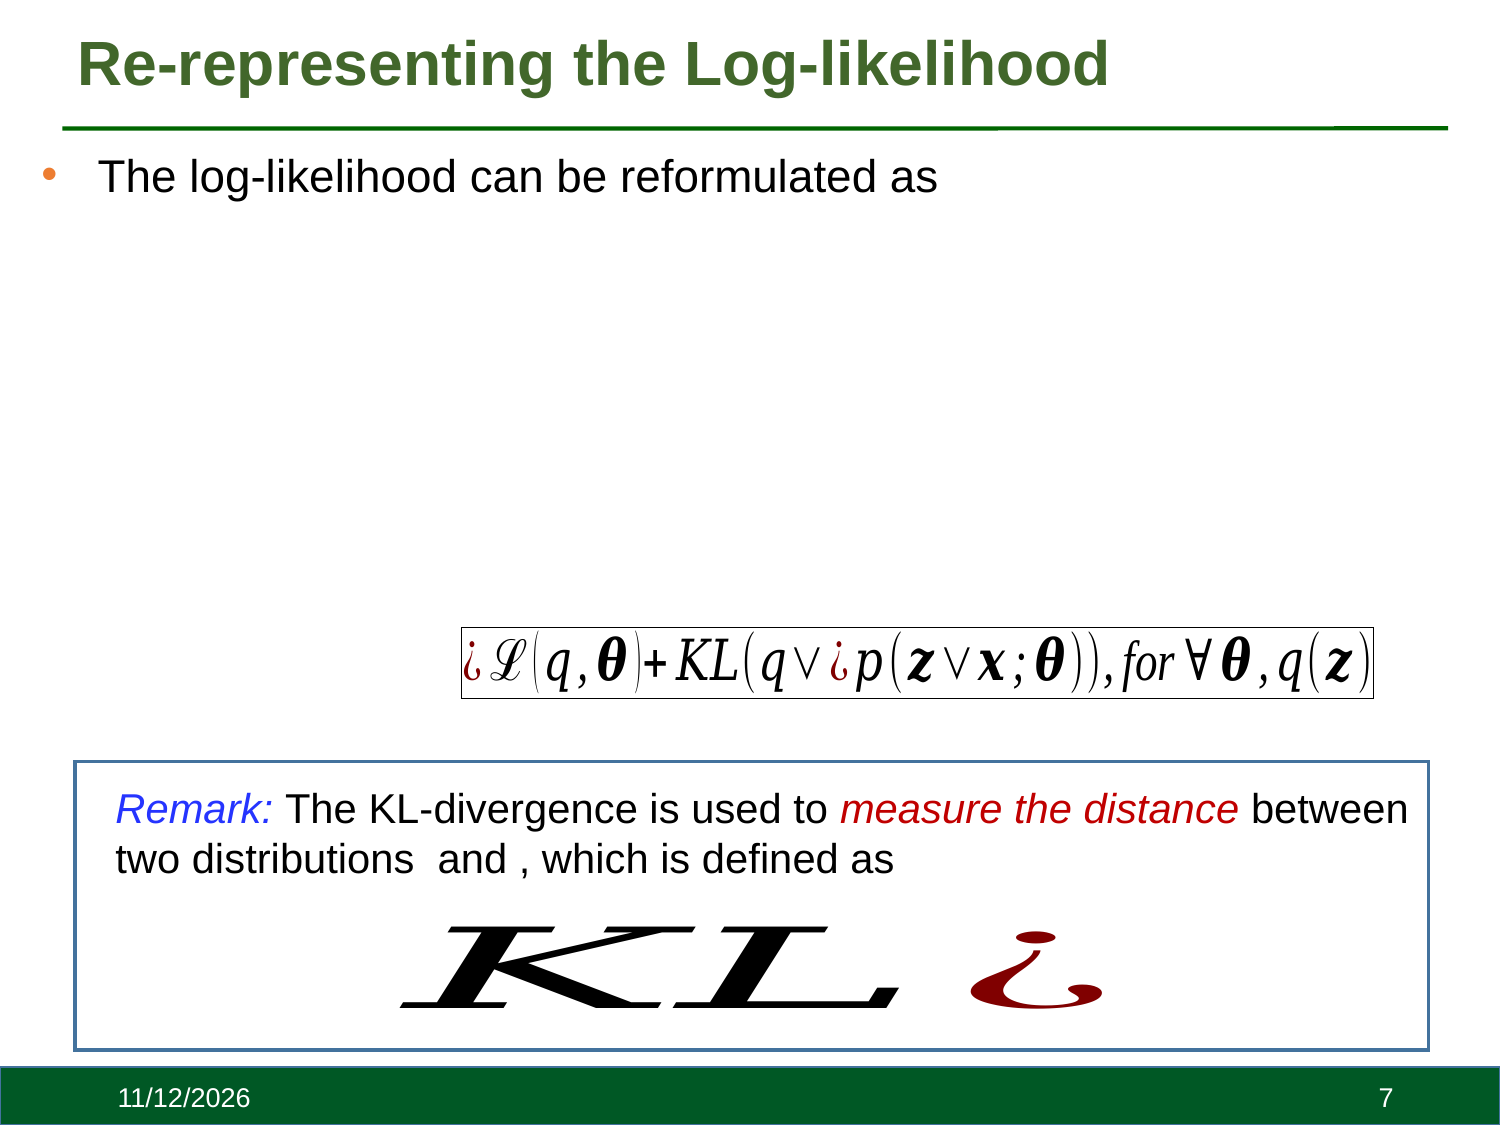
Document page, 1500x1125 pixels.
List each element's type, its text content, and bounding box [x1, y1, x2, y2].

slide_number 7 [1096, 1067, 1409, 1125]
title Re-representing the Log-likelihood [62, 8, 1448, 123]
text_box The log-likelihood can be reformulated as [26, 138, 1449, 209]
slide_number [102, 1067, 441, 1125]
text_box [74, 760, 1429, 1051]
